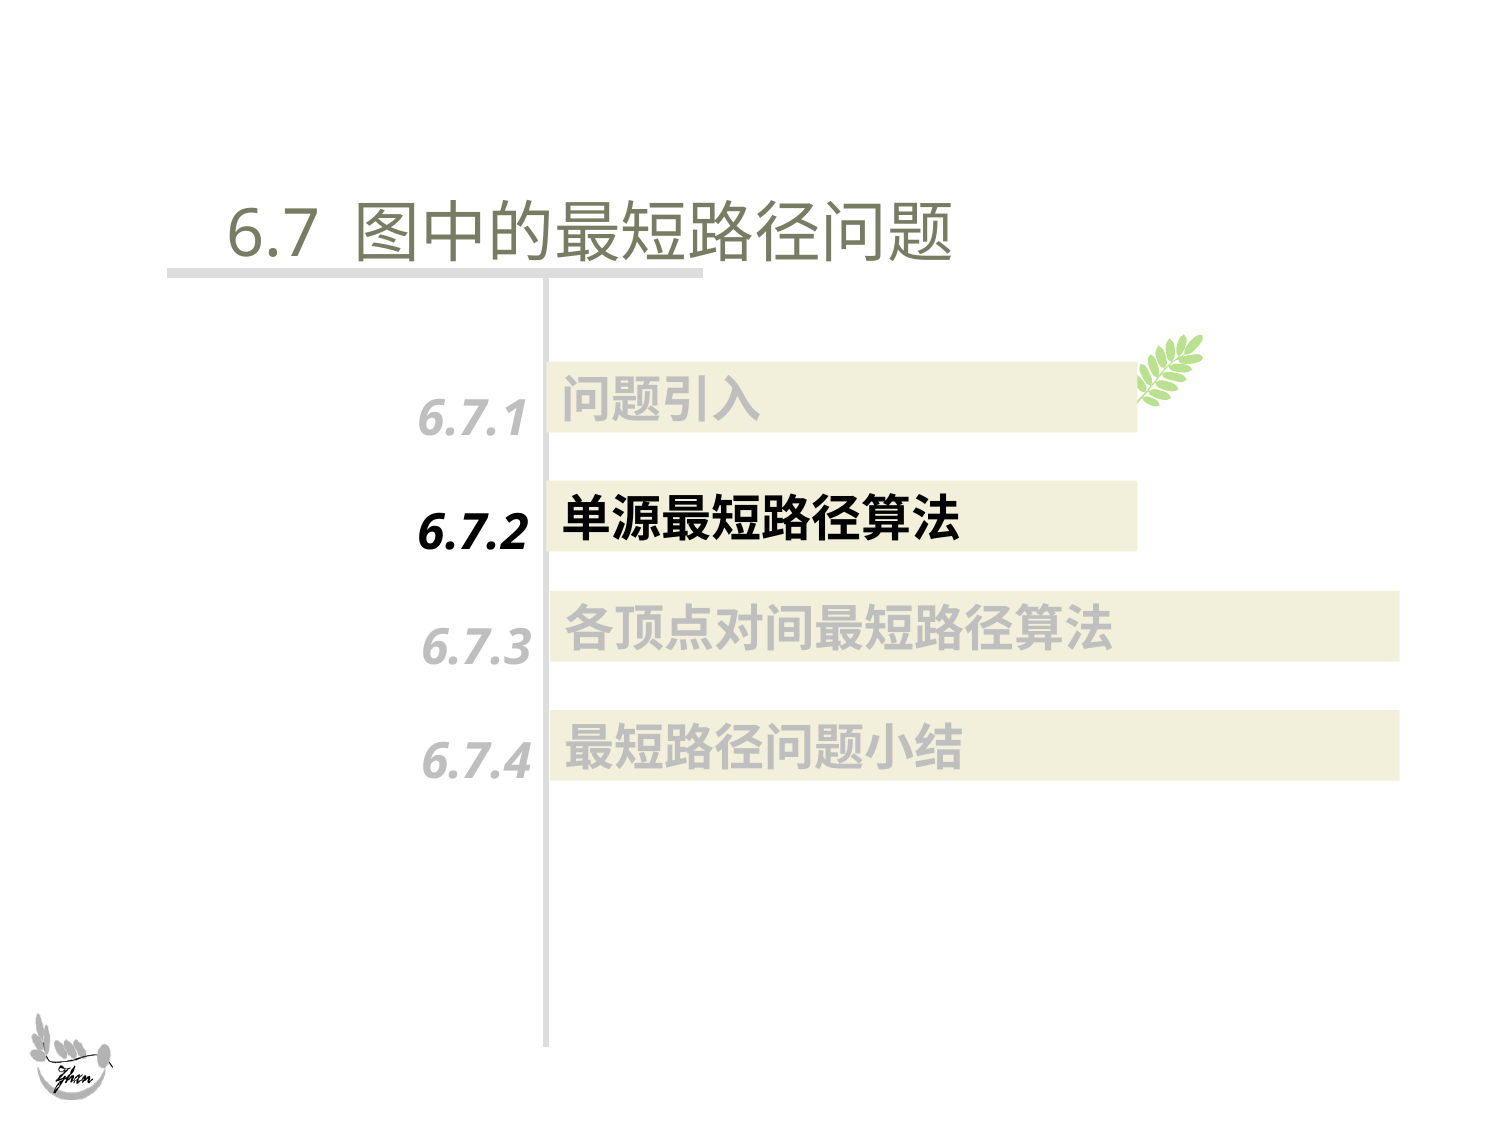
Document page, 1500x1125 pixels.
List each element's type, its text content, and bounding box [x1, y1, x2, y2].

text_box 6.7.1 [338, 366, 541, 453]
text_box 最短路径问题小结 [551, 709, 1400, 781]
text_box 单源最短路径算法 [551, 480, 1138, 552]
text_box 问题引入 [551, 361, 1138, 433]
text_box 6.7.2 [338, 479, 541, 567]
text_box 6.7 图中的最短路径问题 [135, 181, 1046, 271]
text_box [1138, 334, 1204, 407]
text_box 6.7.3 [341, 595, 541, 682]
text_box 各顶点对间最短路径算法 [551, 590, 1400, 662]
text_box 6.7.4 [341, 708, 541, 796]
